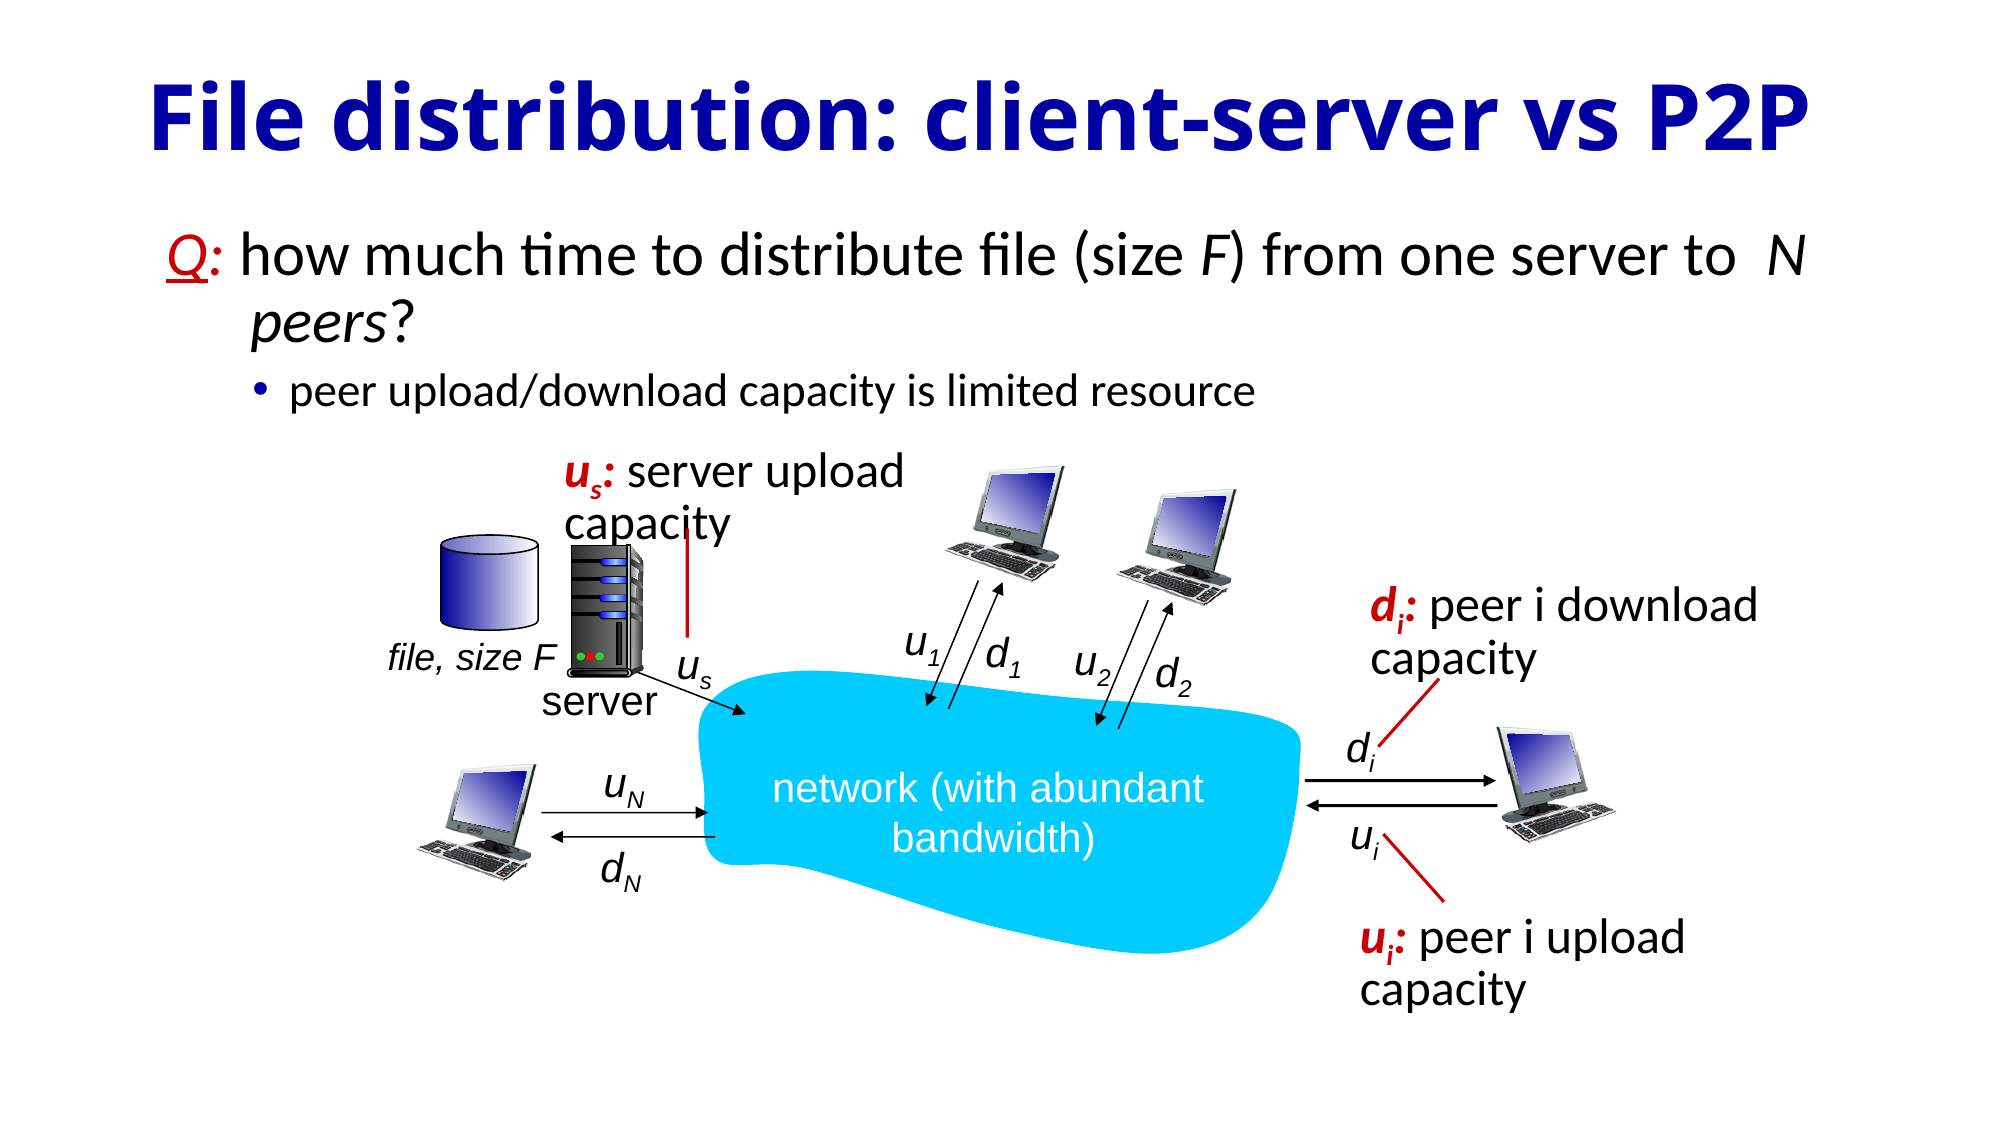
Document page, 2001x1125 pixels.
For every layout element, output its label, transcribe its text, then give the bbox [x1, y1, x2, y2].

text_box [567, 545, 644, 677]
text_box uN [588, 748, 689, 821]
title File distribution: client-server vs P2P [131, 47, 1856, 195]
text_box [1432, 774, 1493, 787]
text_box [440, 534, 539, 631]
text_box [1493, 721, 1646, 852]
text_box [388, 758, 541, 890]
text_box server [503, 666, 697, 732]
text_box [714, 702, 746, 716]
text_box dN [585, 833, 686, 905]
text_box [1306, 799, 1335, 812]
text_box ui: peer i upload capacity [1345, 899, 1771, 1024]
text_box file, size F [357, 625, 587, 686]
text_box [1088, 483, 1241, 615]
text_box [689, 806, 709, 819]
text_box [698, 670, 1301, 954]
text_box us: server upload capacity [549, 433, 958, 558]
text_box ui [1335, 800, 1436, 873]
text_box Q: how much time to distribute file (size F) from one server to N peers? peer upload/download capacity is limited resource [141, 213, 1867, 427]
text_box us [661, 630, 728, 702]
text_box network (with abundant bandwidth) [757, 752, 1219, 868]
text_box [889, 580, 1241, 729]
text_box di: peer i download capacity [1355, 568, 1806, 692]
text_box [550, 830, 585, 844]
text_box di [1331, 713, 1432, 785]
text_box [916, 460, 1069, 591]
